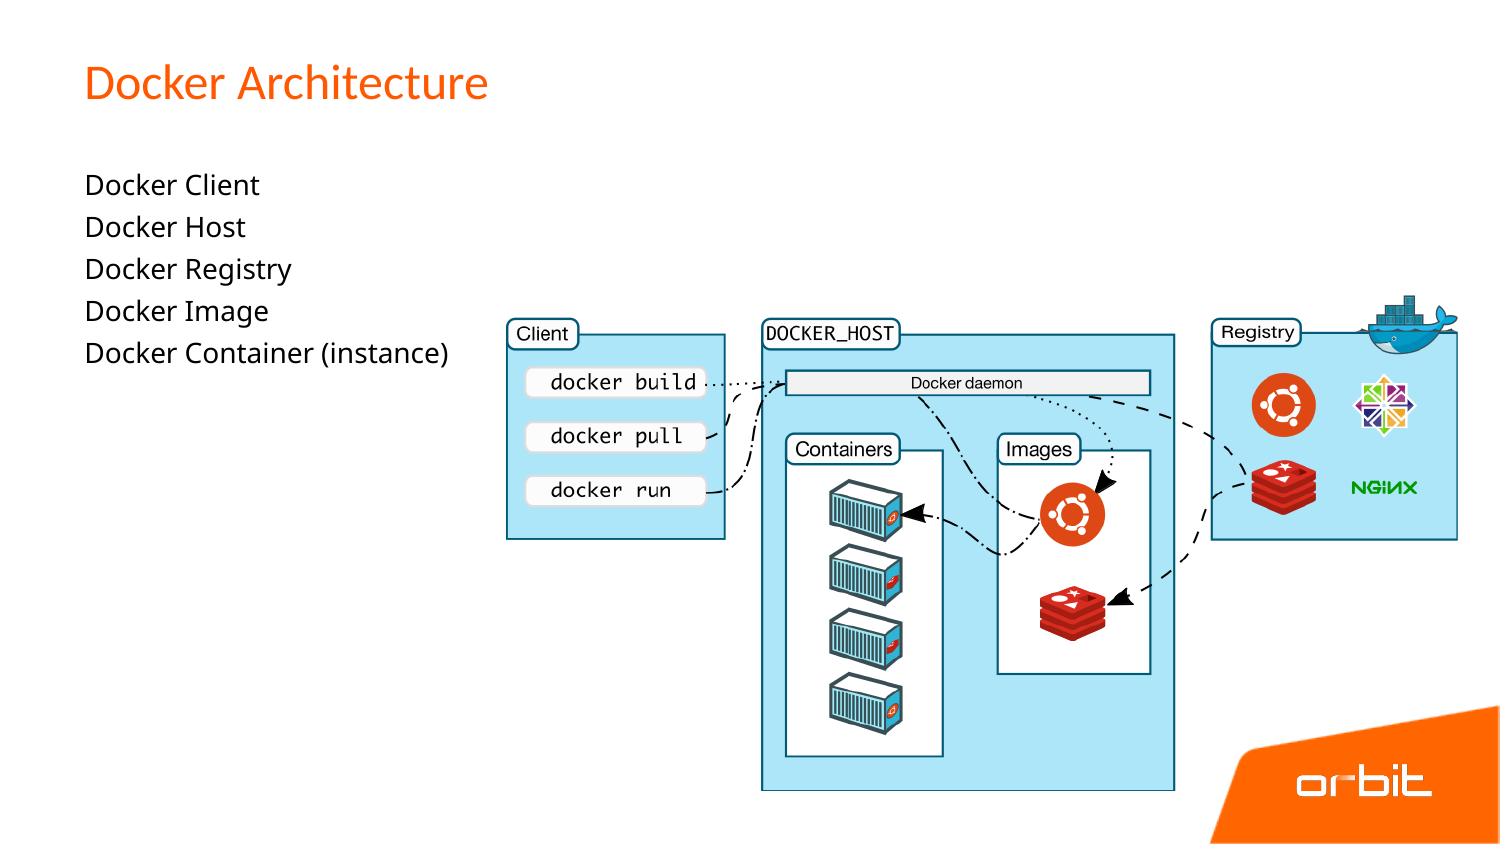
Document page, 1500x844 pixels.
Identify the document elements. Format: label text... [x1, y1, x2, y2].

list Docker Client Docker Host Docker Registry Docker Image Docker Container (instance) [69, 164, 1416, 720]
picture [1213, 334, 1458, 538]
picture [764, 321, 898, 348]
picture [508, 336, 723, 537]
picture [505, 295, 1500, 844]
title Docker Architecture [69, 48, 1416, 131]
picture [1214, 321, 1299, 344]
picture [509, 321, 577, 348]
